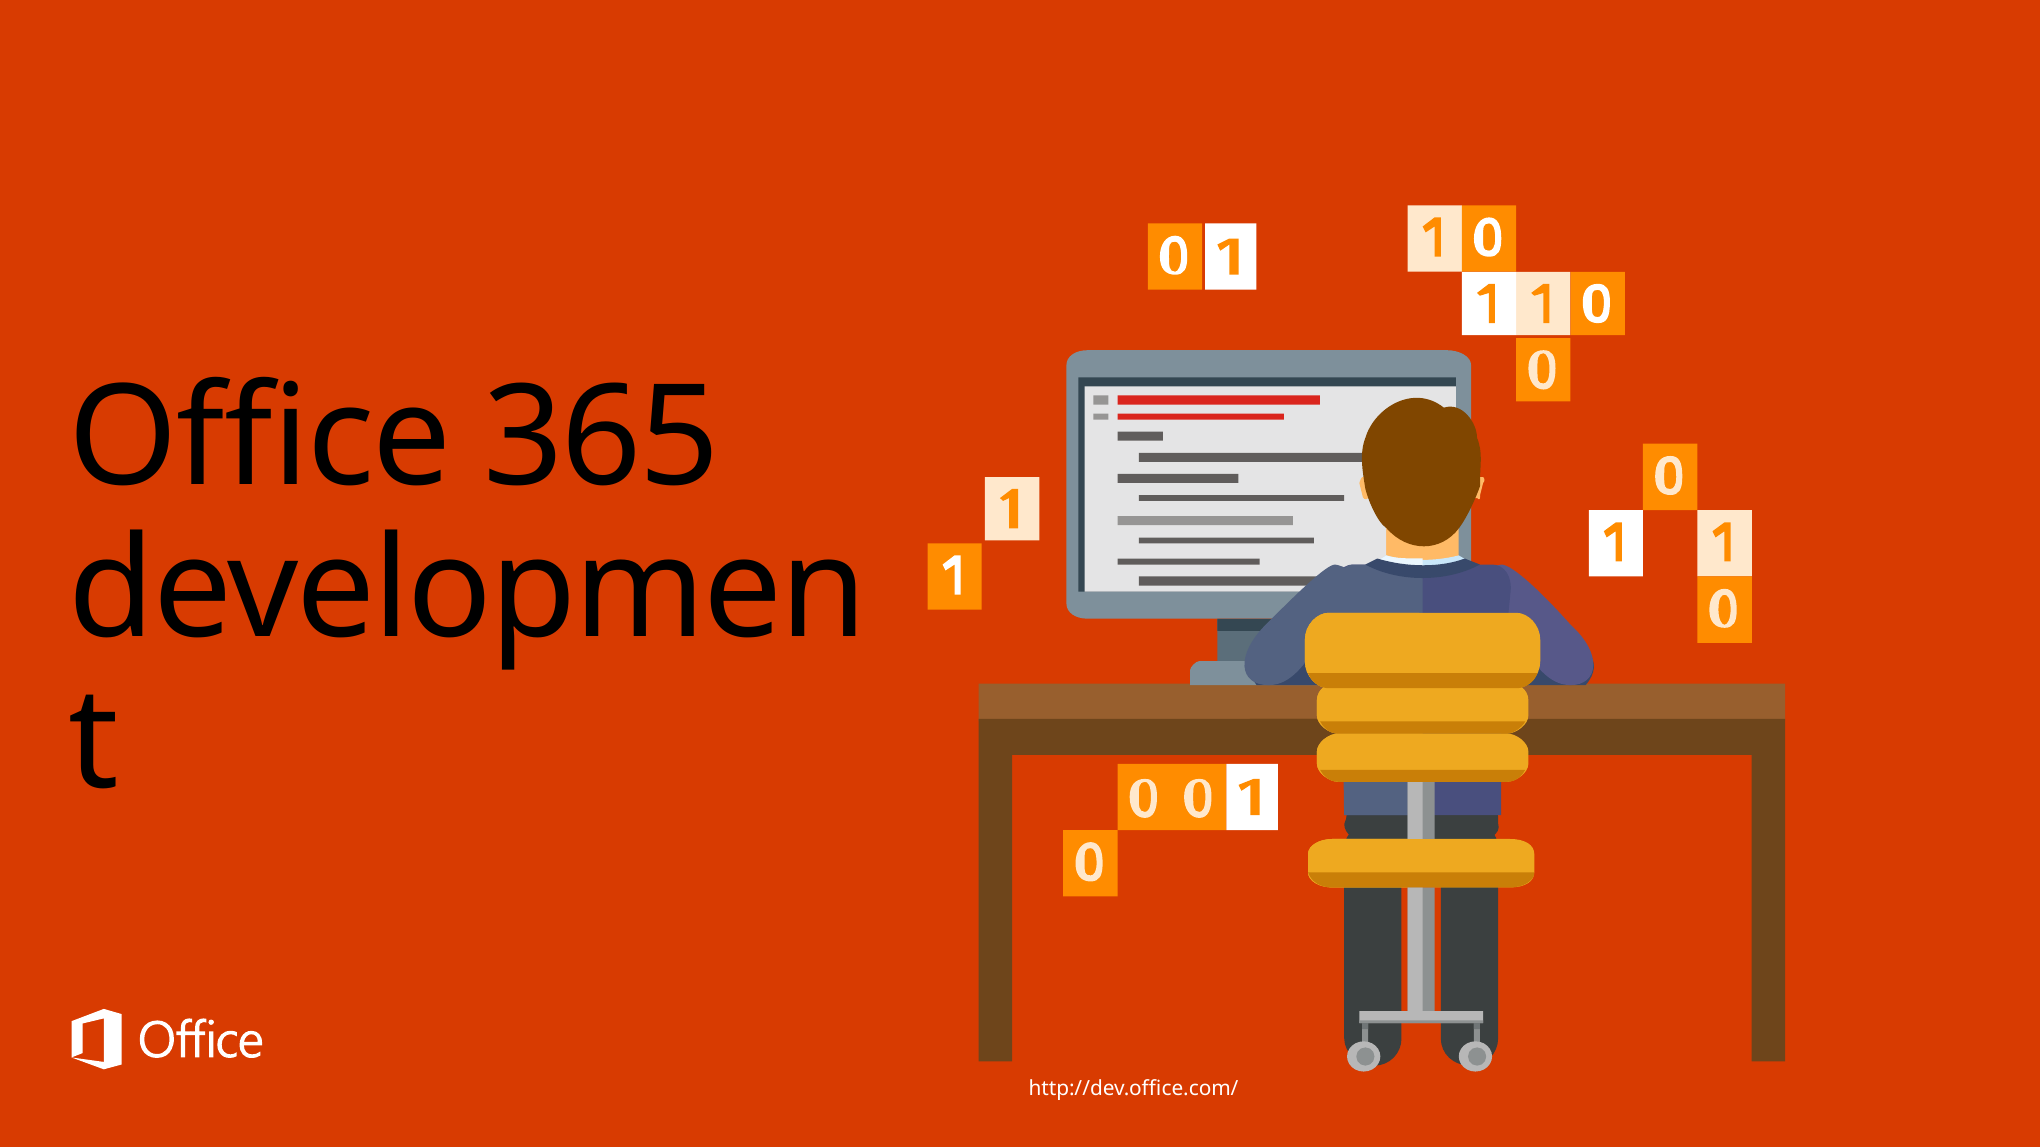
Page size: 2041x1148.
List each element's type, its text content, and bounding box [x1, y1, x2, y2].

title Office 365 development [45, 348, 904, 649]
